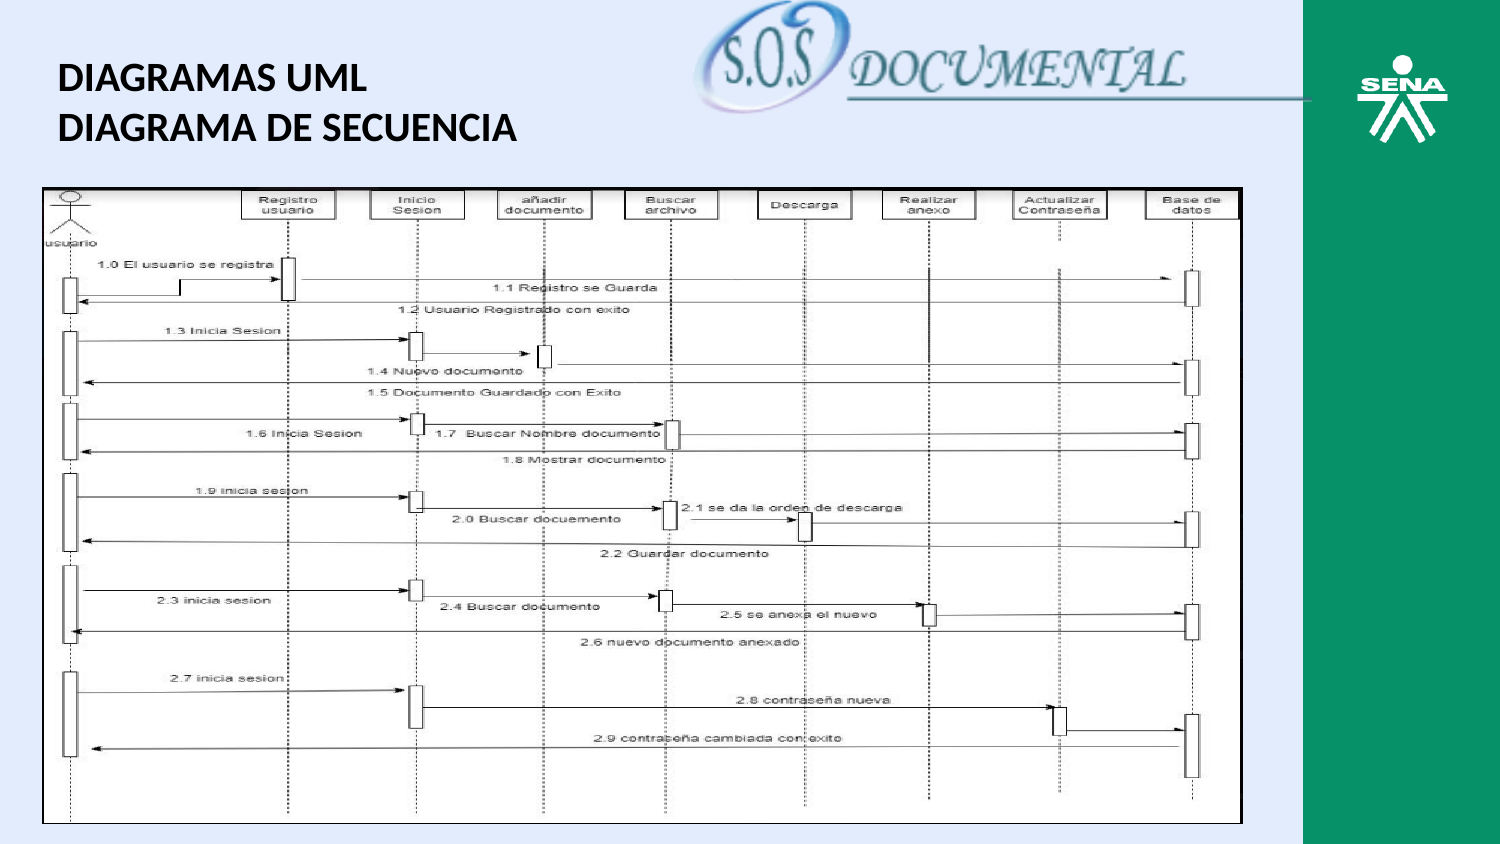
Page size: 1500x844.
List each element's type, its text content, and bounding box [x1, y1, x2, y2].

picture [0, 0, 1500, 844]
text_box DIAGRAMAS UML DIAGRAMA DE SECUENCIA [42, 41, 636, 158]
